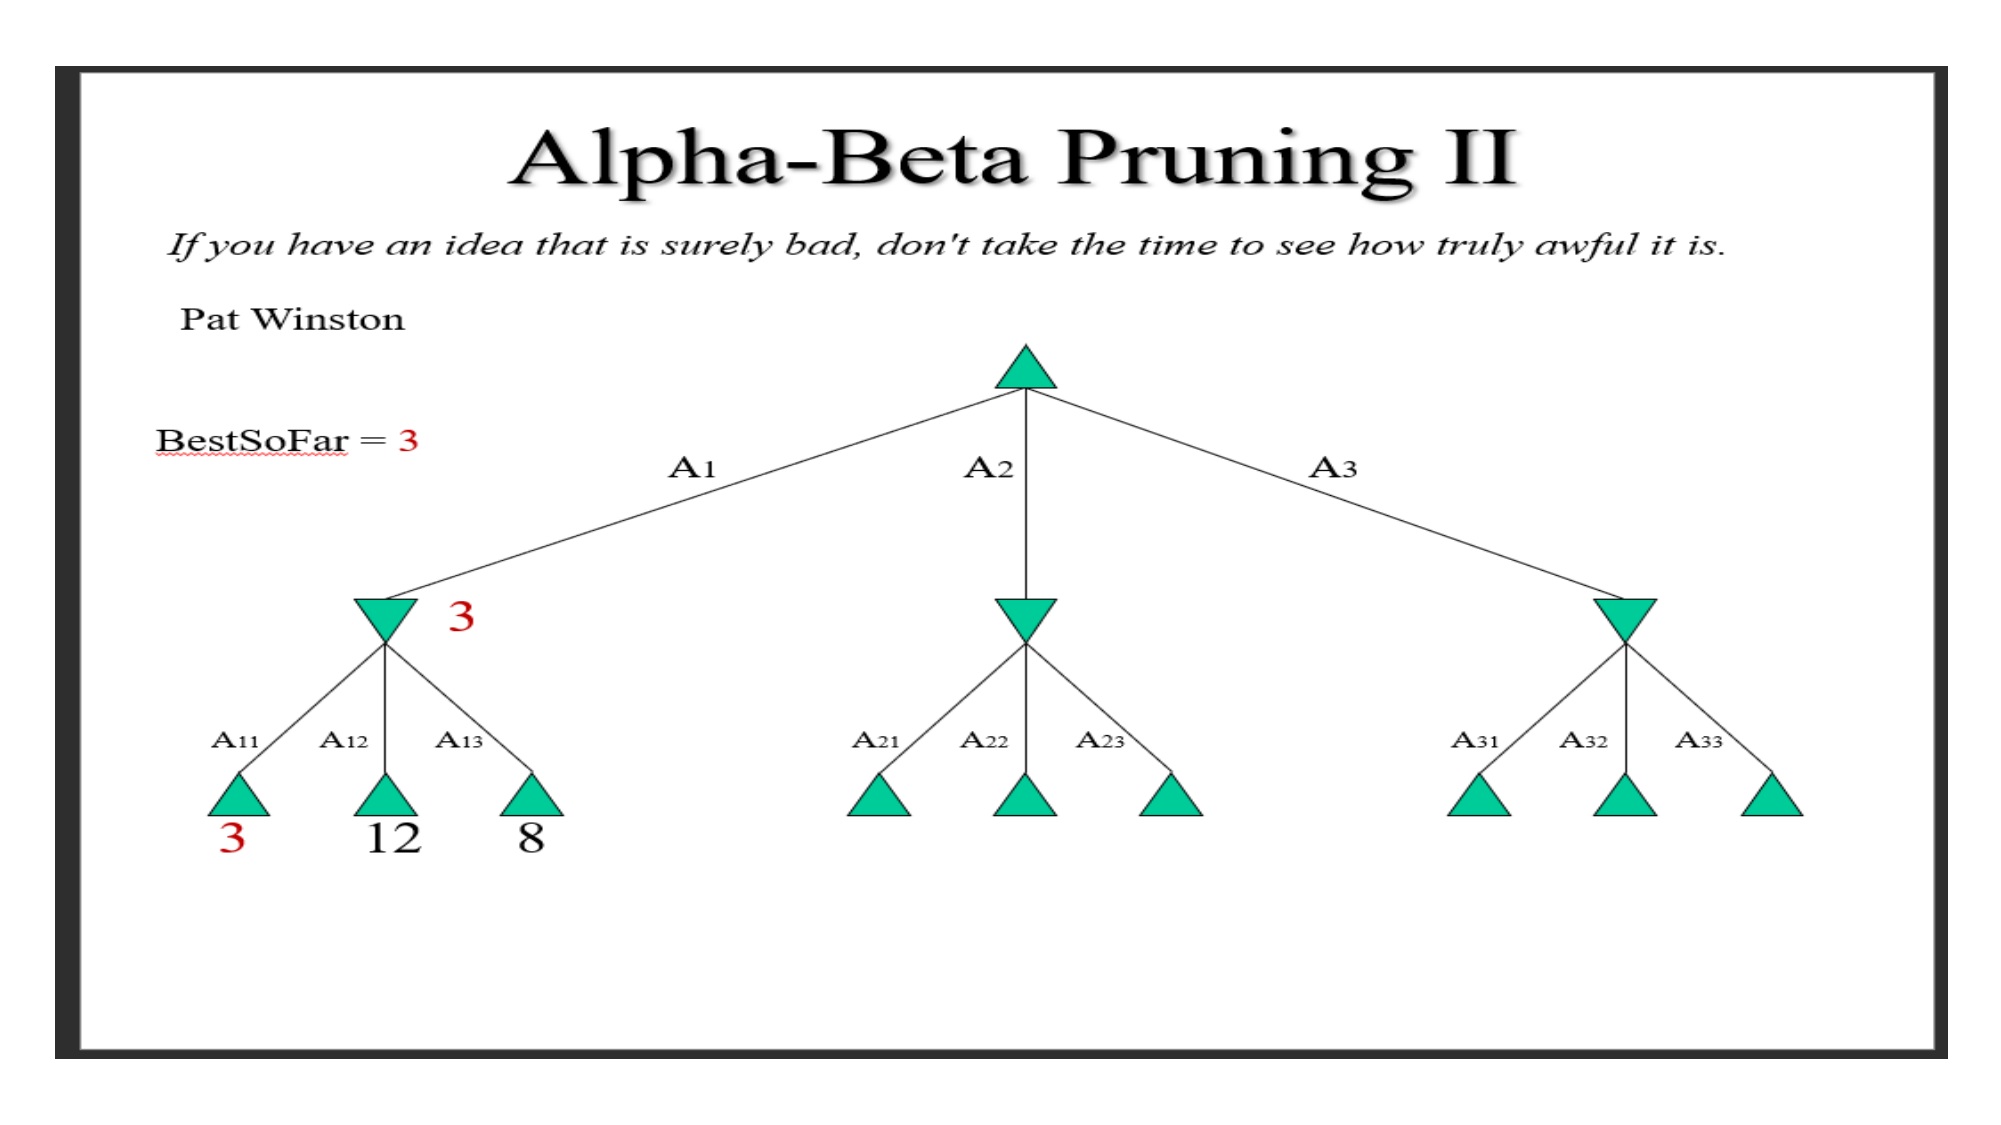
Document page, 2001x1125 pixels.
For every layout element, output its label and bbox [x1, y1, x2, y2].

picture [55, 66, 1948, 1059]
